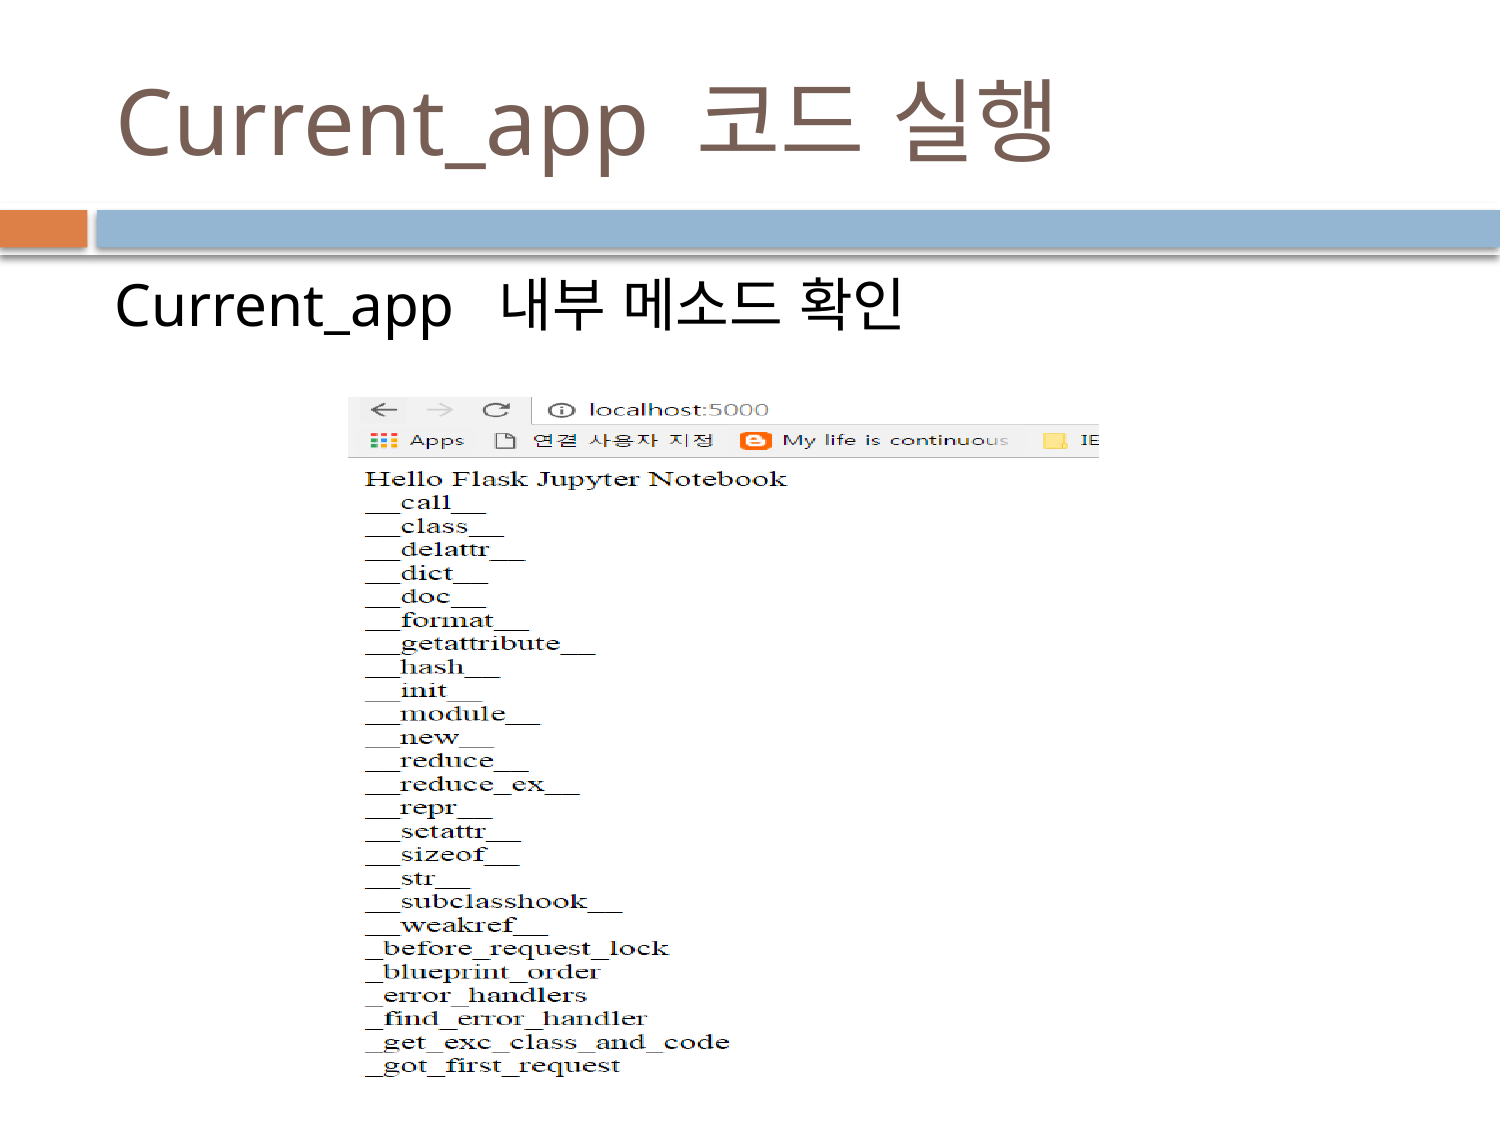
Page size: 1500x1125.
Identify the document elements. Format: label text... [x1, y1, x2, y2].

text_box Current_app 내부 메소드 확인 [100, 261, 1412, 346]
picture [347, 396, 1100, 1080]
title Current_app 코드 실행 [100, 37, 1438, 200]
